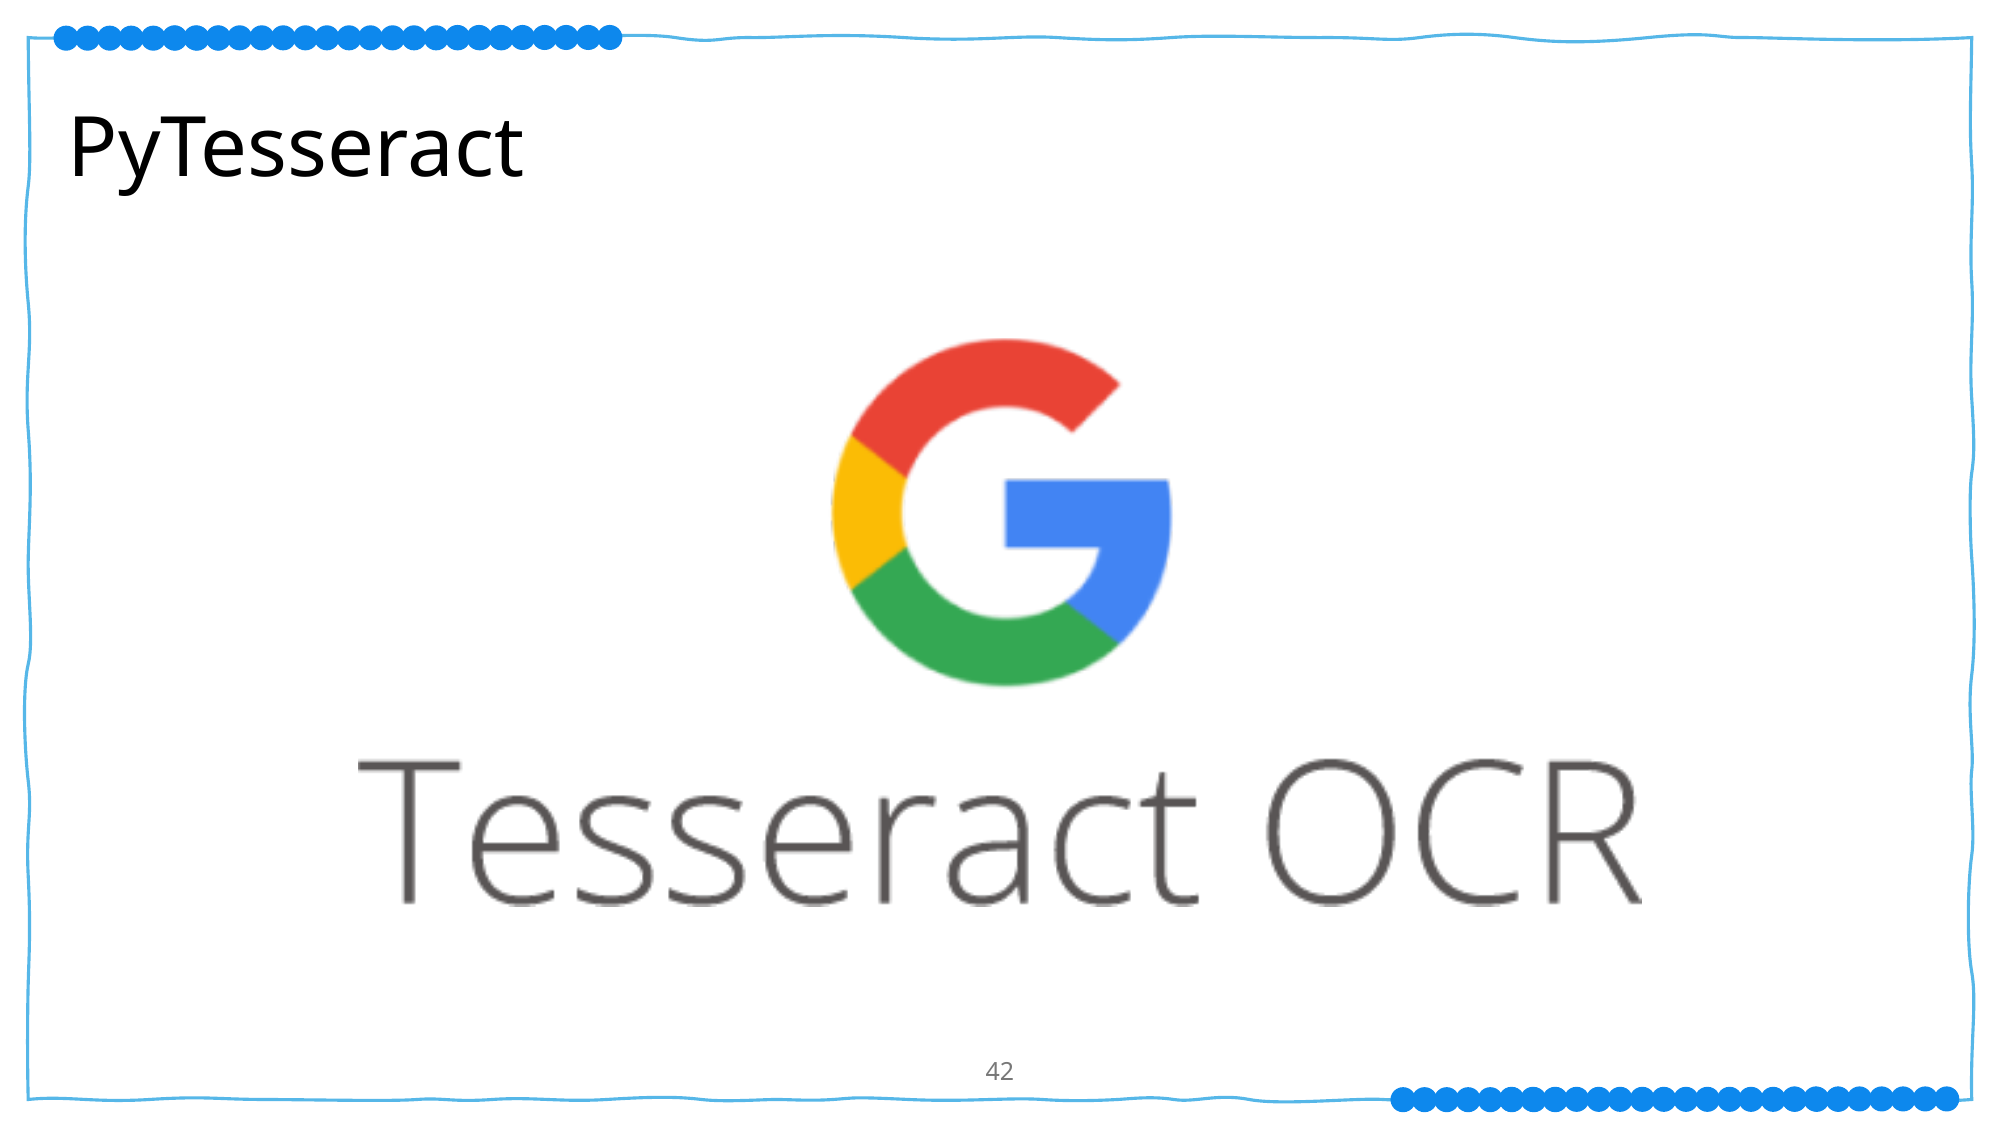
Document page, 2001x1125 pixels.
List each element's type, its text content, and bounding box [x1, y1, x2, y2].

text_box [53, 24, 623, 52]
slide_number 41 [1094, 1099, 1225, 1103]
picture [358, 337, 1642, 907]
text_box [22, 32, 1976, 1104]
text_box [1389, 1085, 1960, 1113]
